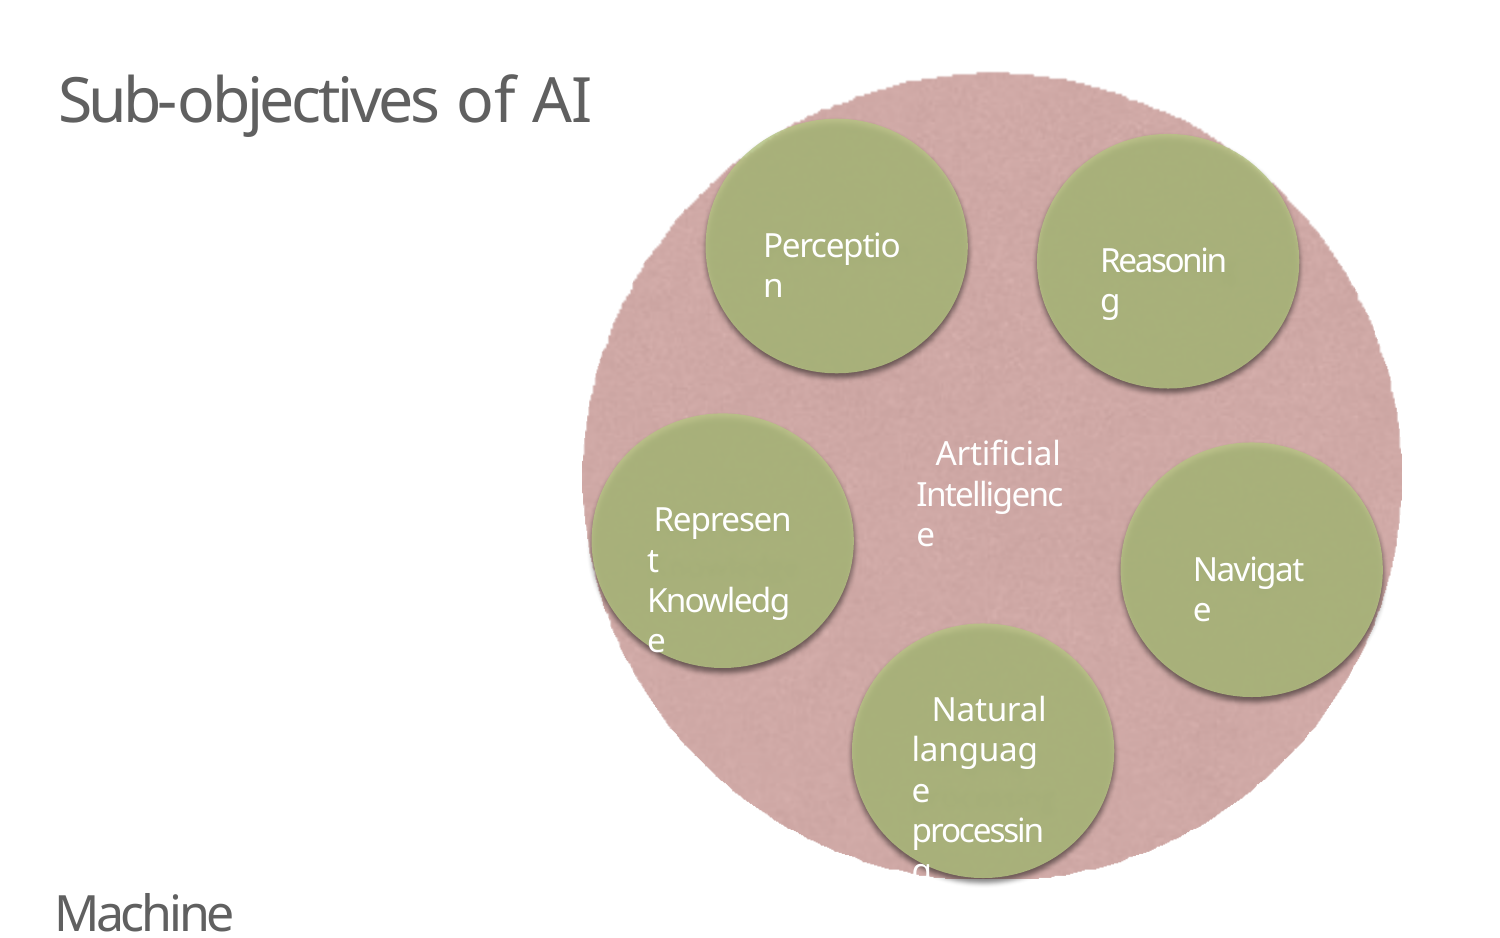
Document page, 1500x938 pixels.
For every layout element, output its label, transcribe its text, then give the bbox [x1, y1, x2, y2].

title Sub-objectives of AI [56, 58, 1164, 217]
picture [582, 681, 843, 880]
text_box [696, 114, 977, 387]
picture [582, 70, 1402, 880]
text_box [1028, 129, 1308, 402]
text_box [1111, 437, 1392, 710]
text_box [582, 408, 863, 681]
footer Machine Learning [52, 876, 410, 938]
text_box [843, 619, 1123, 891]
